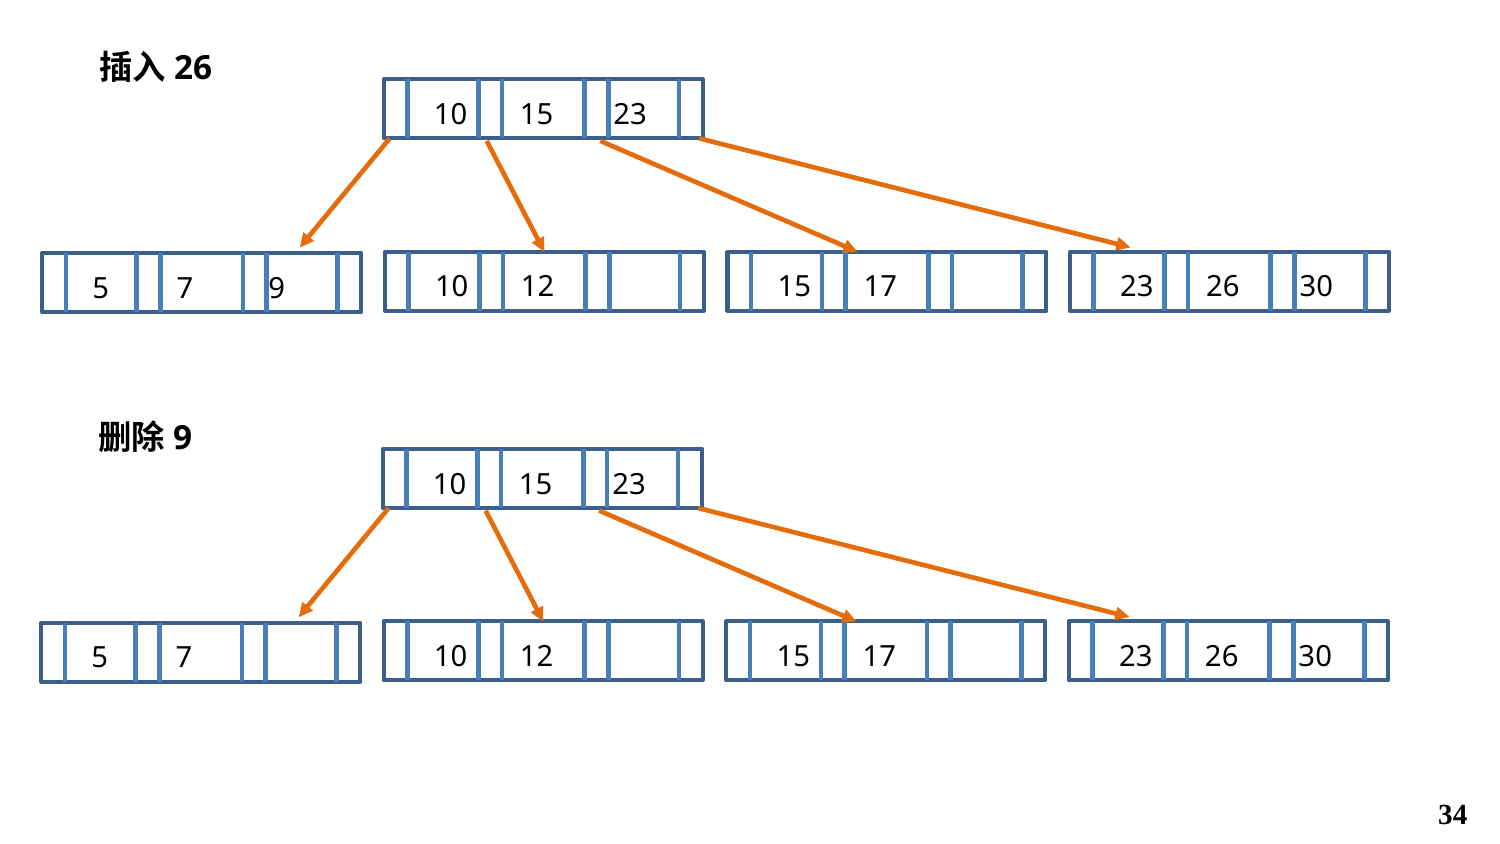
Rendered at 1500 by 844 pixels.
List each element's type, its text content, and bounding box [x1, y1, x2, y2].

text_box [382, 448, 714, 509]
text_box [600, 140, 695, 252]
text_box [1069, 251, 1401, 311]
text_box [41, 622, 373, 682]
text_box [697, 507, 1130, 618]
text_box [1068, 621, 1400, 681]
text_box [42, 252, 374, 313]
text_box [598, 510, 693, 622]
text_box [298, 507, 389, 618]
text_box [384, 251, 716, 311]
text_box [485, 510, 544, 622]
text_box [699, 138, 1131, 248]
text_box 删除9 [83, 408, 344, 464]
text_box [383, 621, 715, 681]
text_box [727, 256, 1059, 311]
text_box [383, 78, 715, 139]
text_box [299, 138, 390, 248]
text_box 插入26 [84, 38, 345, 94]
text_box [726, 626, 1058, 681]
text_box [486, 140, 545, 252]
